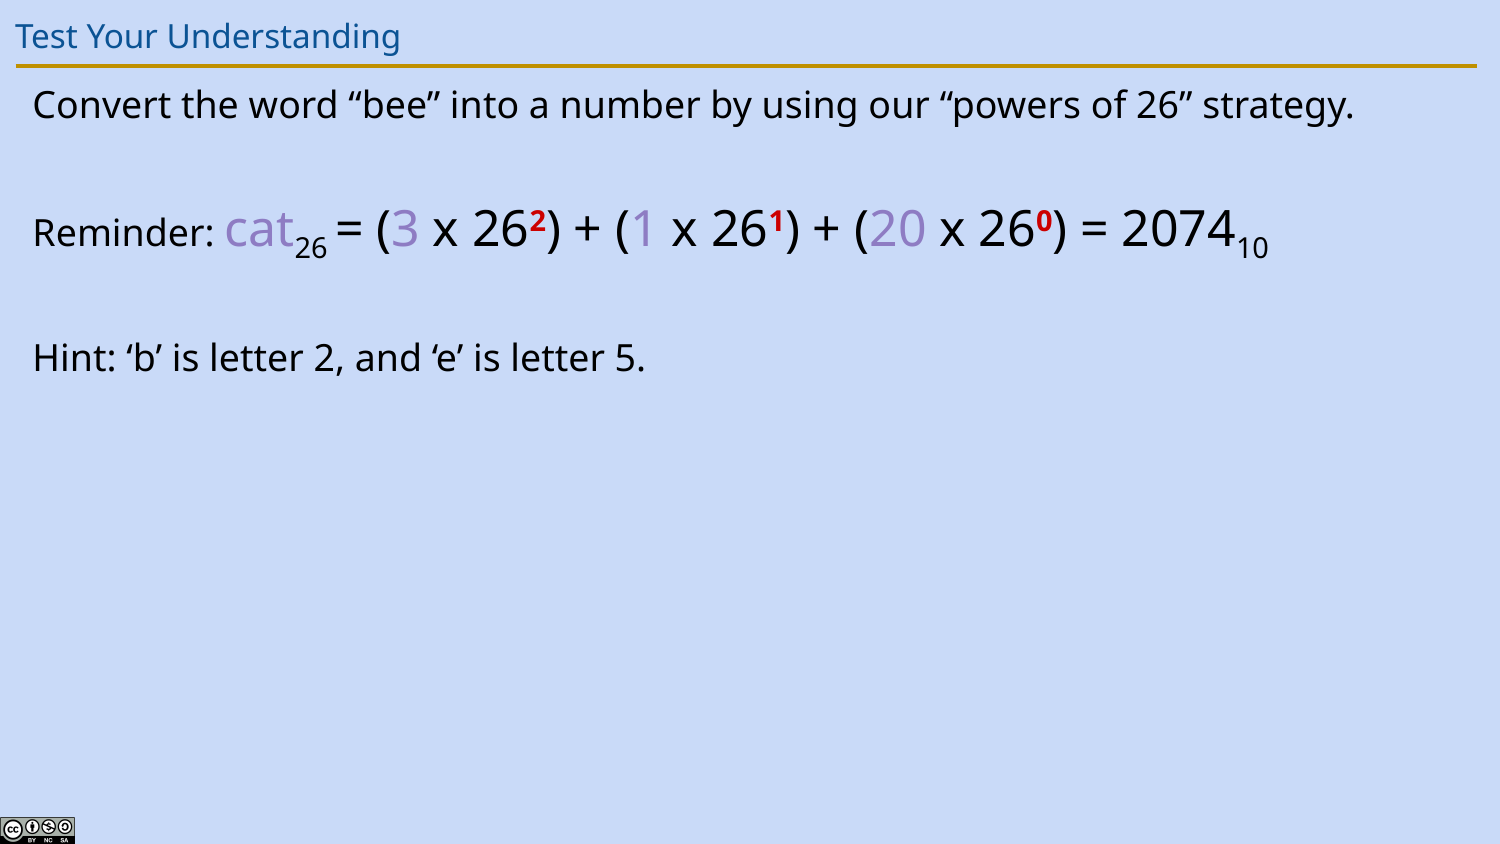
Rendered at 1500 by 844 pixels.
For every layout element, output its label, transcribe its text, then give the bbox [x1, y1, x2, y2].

title Test Your Understanding [0, 0, 1398, 65]
picture [0, 817, 75, 844]
list Convert the word “bee” into a number by using our “powers of 26” strategy. Reminder: cat26 = (3 x 262) + (1 x 261) + (20 x 260) = 207410 Hint: ‘b’ is letter 2, and ‘e’ is letter 5. [17, 65, 1416, 627]
